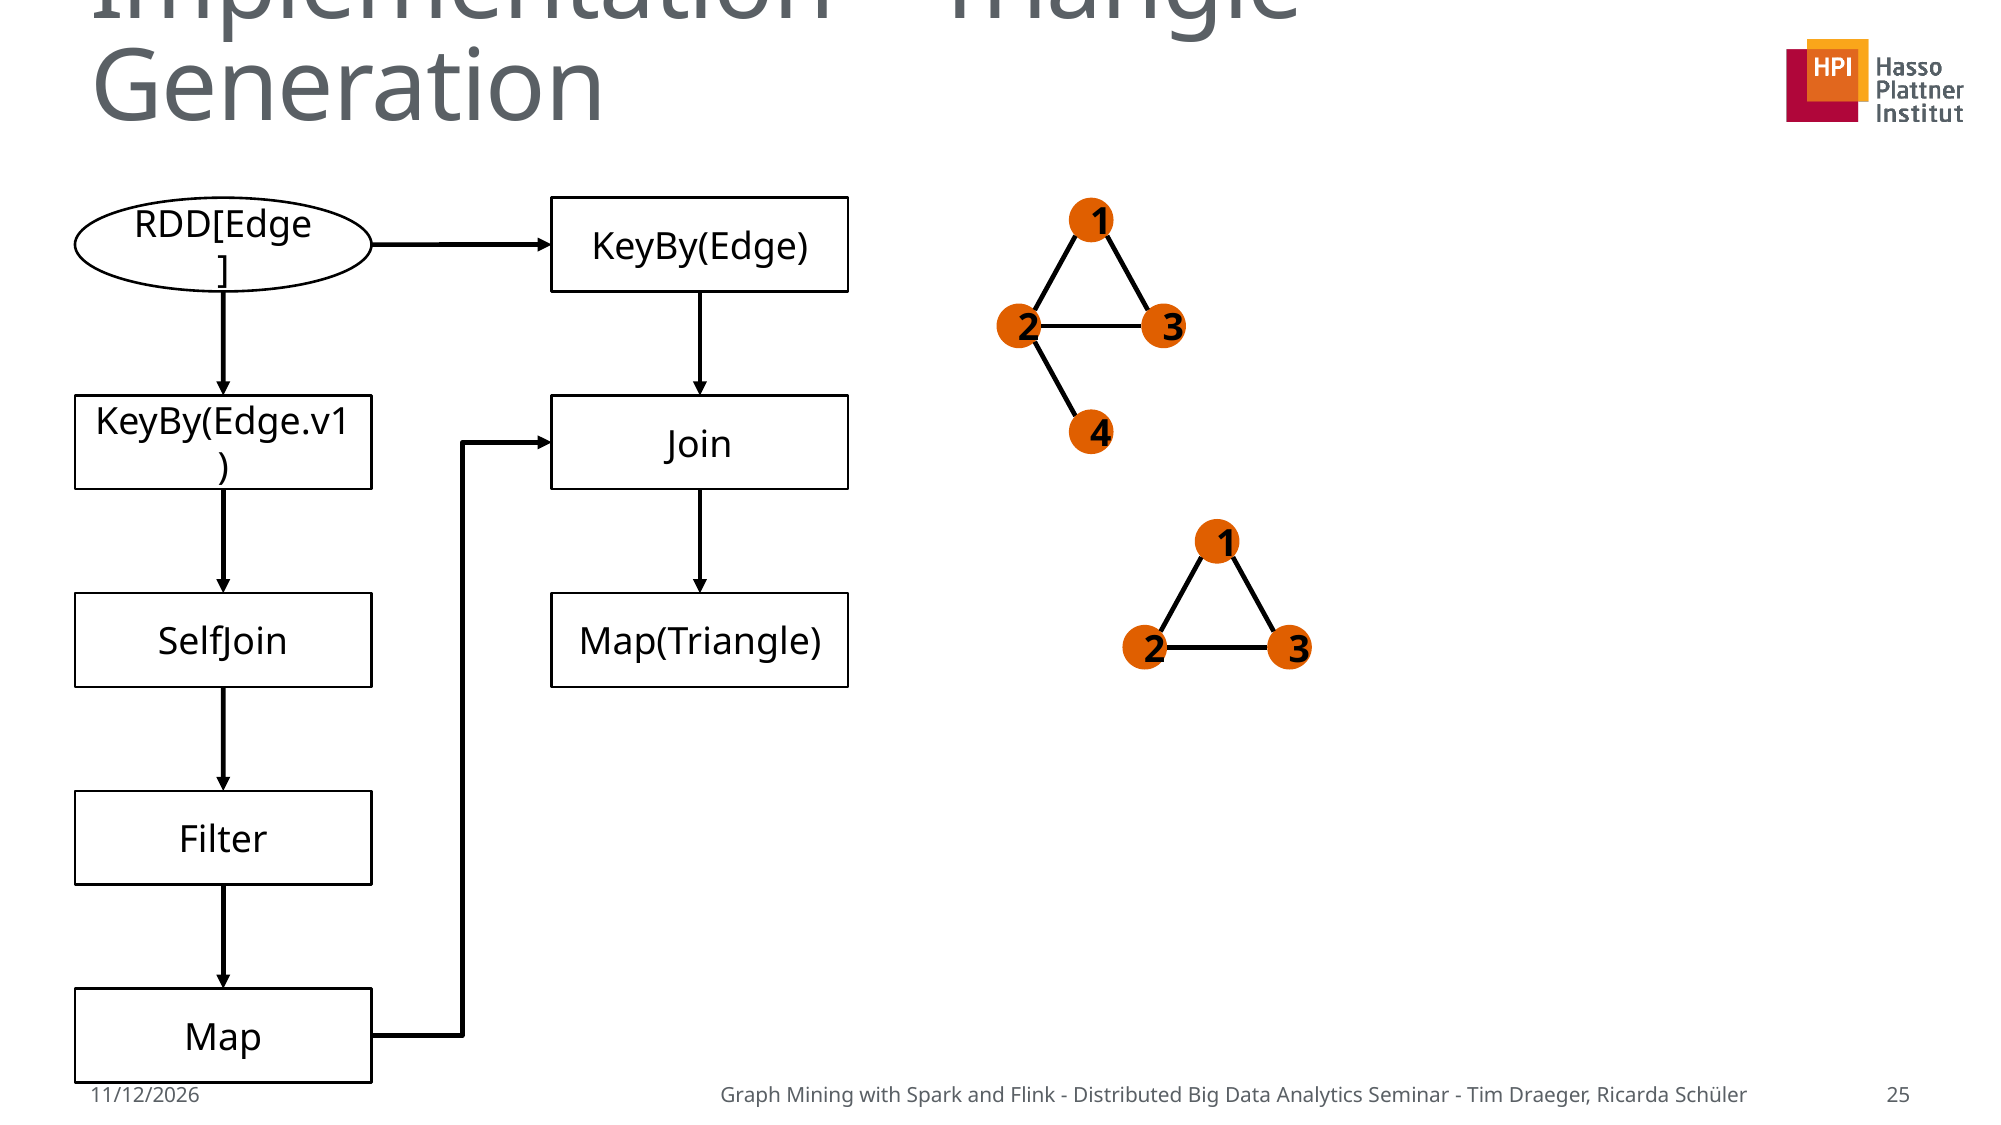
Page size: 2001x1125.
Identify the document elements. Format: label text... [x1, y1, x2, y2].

text_box RDD[Edge] [73, 196, 373, 293]
picture [1784, 35, 1966, 124]
slide_number 25 [1768, 1065, 1926, 1125]
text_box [1034, 341, 1076, 417]
text_box 3 [1140, 302, 1188, 350]
text_box SelfJoin [74, 592, 368, 688]
text_box 1 [1193, 517, 1241, 565]
text_box 1 [1067, 196, 1115, 244]
text_box KeyBy(Edge.v1) [74, 394, 373, 490]
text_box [370, 441, 553, 1037]
text_box Map [74, 987, 373, 1084]
text_box Join [550, 394, 849, 490]
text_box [1034, 234, 1076, 312]
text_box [1232, 556, 1275, 633]
text_box 3 [1267, 623, 1314, 671]
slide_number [75, 1084, 233, 1125]
text_box Filter [74, 790, 368, 886]
title Implementation – Triangle Generation [75, 0, 1732, 149]
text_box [1160, 556, 1202, 633]
text_box Map(Triangle) [560, 592, 849, 688]
text_box KeyBy(Edge) [550, 196, 849, 293]
text_box 2 [1121, 623, 1169, 671]
footer Graph Mining with Spark and Flink - Distributed Big Data Analytics Seminar - Tim Draeger, Ricarda Schüler [238, 1065, 1763, 1125]
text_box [1106, 234, 1149, 312]
text_box 2 [995, 302, 1043, 350]
text_box 4 [1067, 408, 1115, 456]
